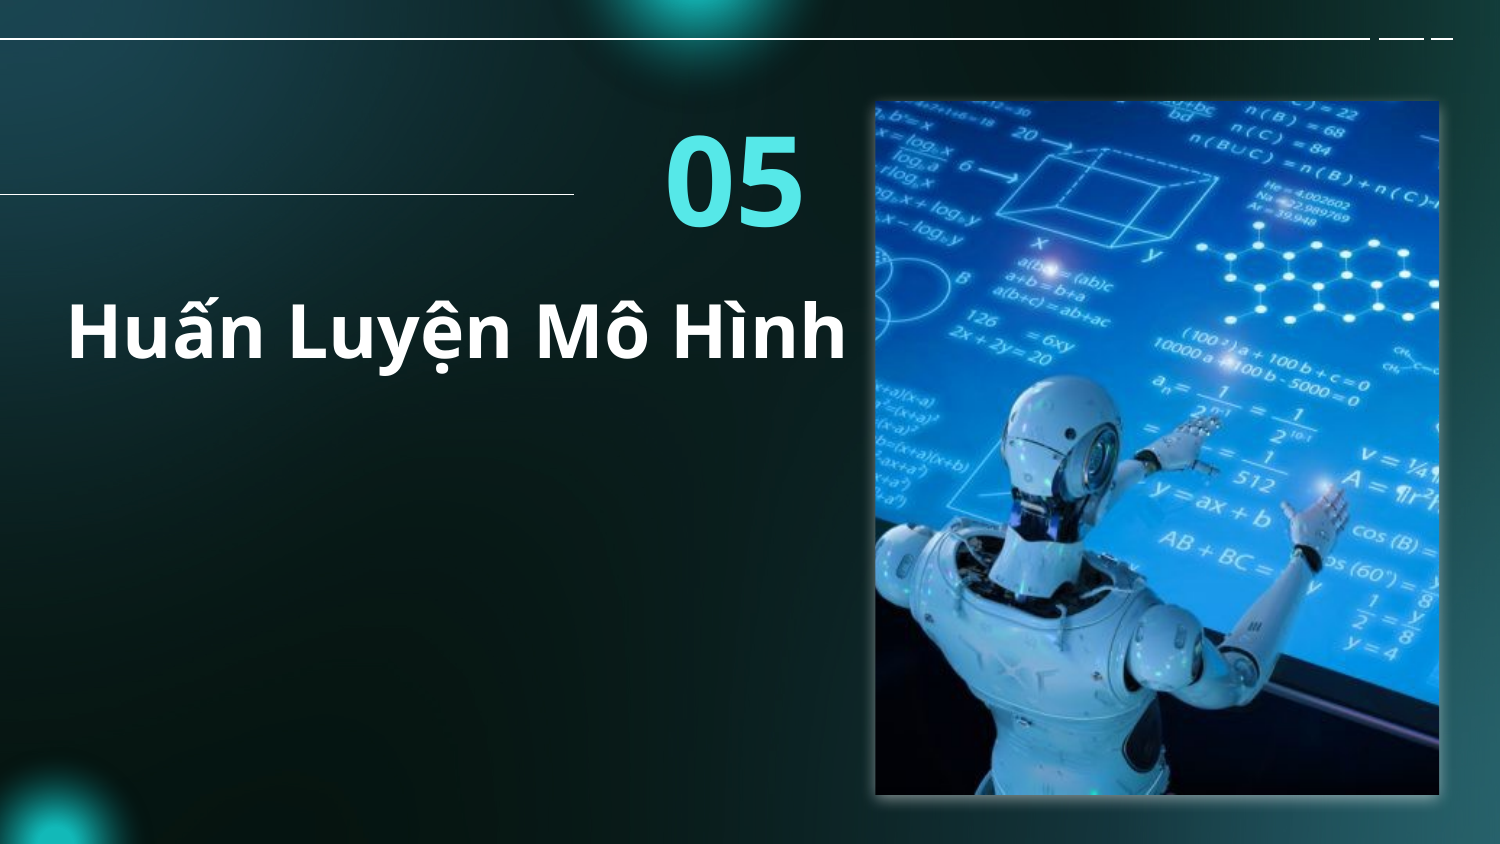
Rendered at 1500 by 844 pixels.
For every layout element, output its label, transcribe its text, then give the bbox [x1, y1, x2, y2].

title 05 [582, 94, 890, 267]
picture [0, 0, 1500, 844]
title Huấn Luyện Mô Hình [47, 252, 865, 389]
